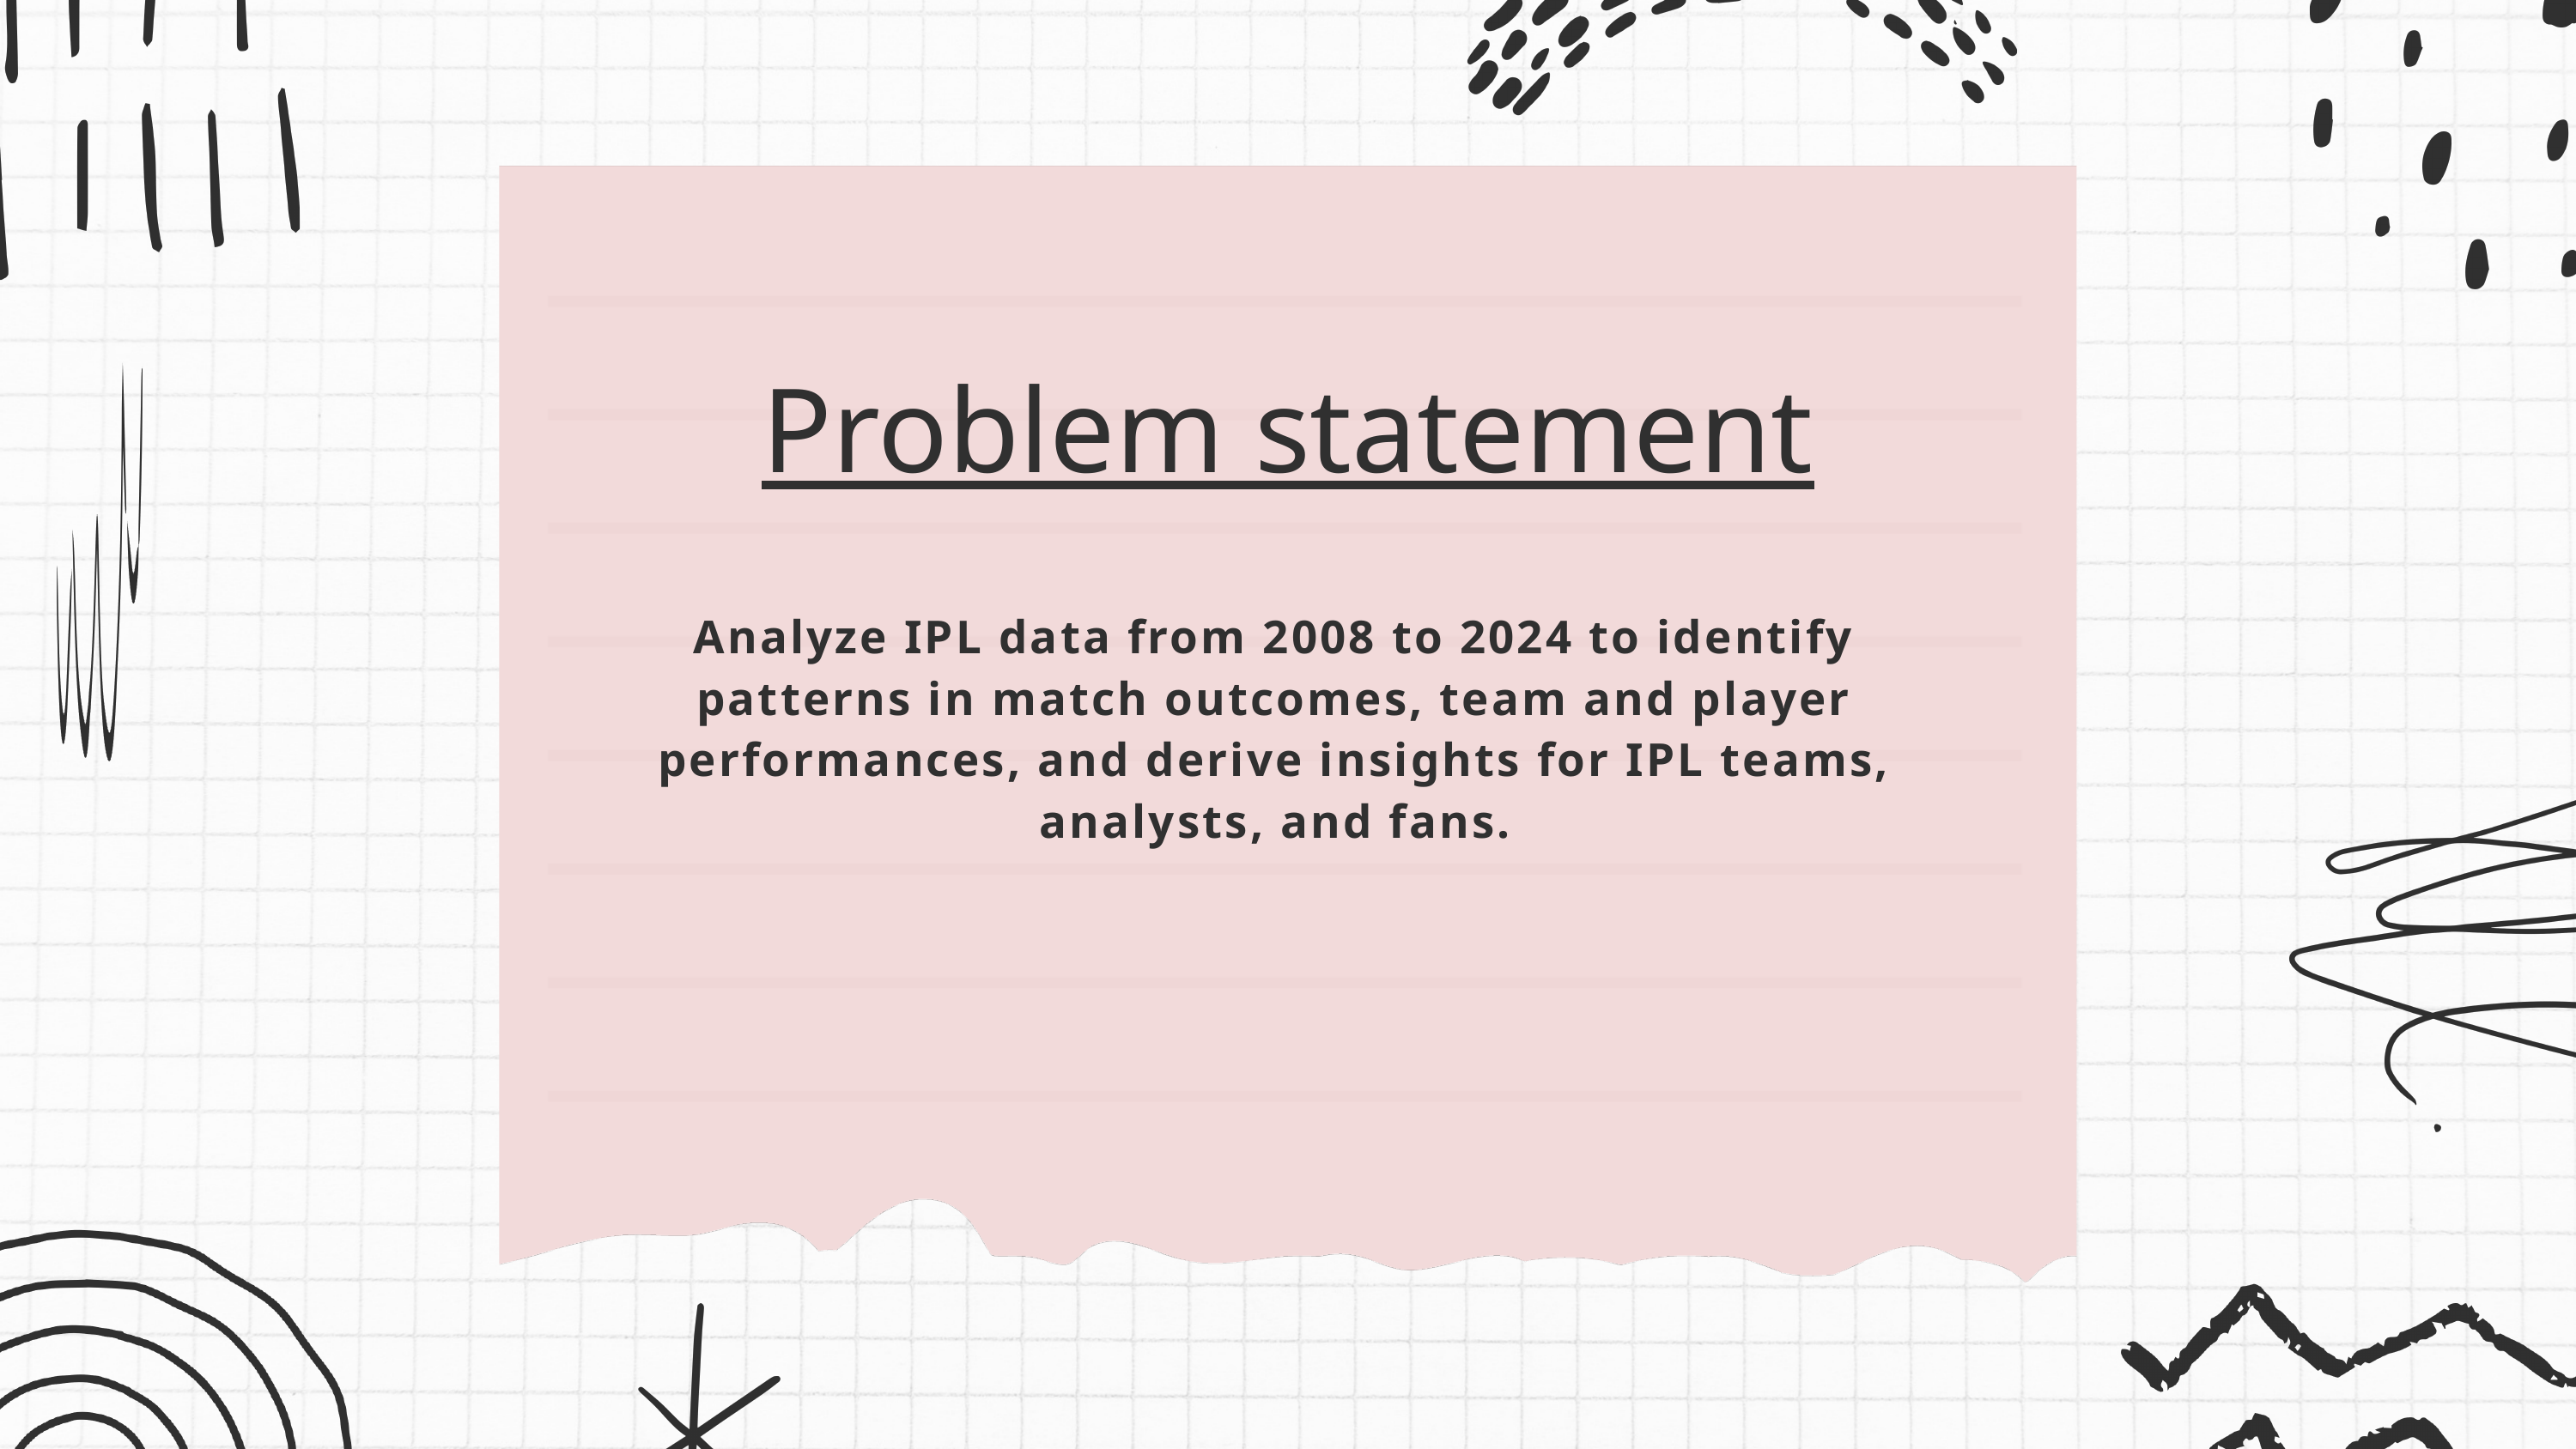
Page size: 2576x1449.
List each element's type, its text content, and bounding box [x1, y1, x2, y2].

text_box [2309, 0, 2576, 290]
text_box [1467, 0, 2018, 116]
text_box [0, 1229, 355, 1449]
text_box [499, 165, 2077, 1283]
text_box Problem statement [645, 370, 1931, 496]
text_box [0, 0, 301, 290]
text_box [608, 1303, 781, 1449]
text_box [0, 0, 2576, 1449]
text_box [57, 361, 143, 783]
text_box [2119, 1283, 2576, 1449]
text_box [2287, 724, 2576, 1132]
text_box Analyze IPL data from 2008 to 2024 to identify patterns in match outcomes, team and player performances, and derive insights for IPL teams, analysts, and fans. [645, 601, 1905, 847]
